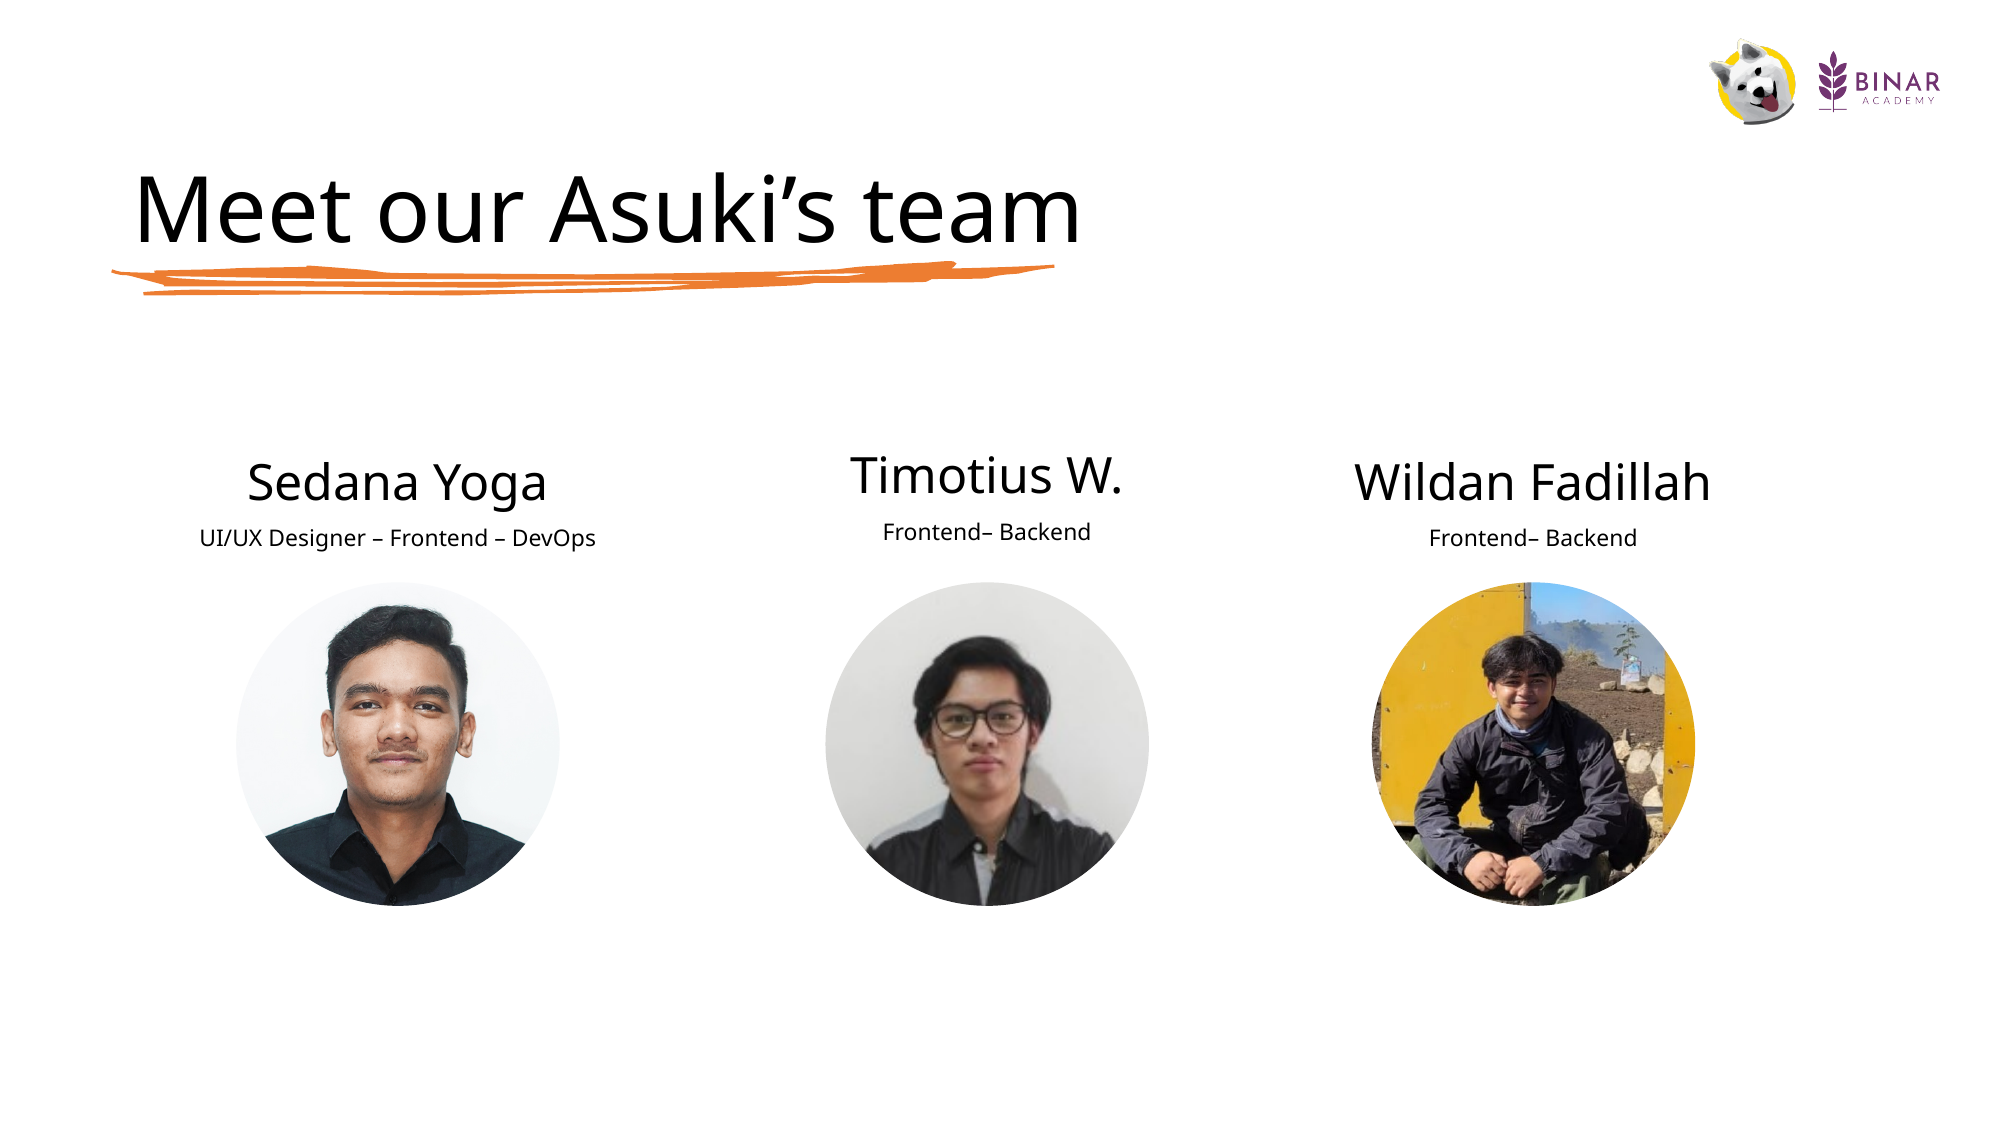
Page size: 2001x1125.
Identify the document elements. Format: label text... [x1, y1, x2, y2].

picture [1371, 582, 1696, 906]
picture [236, 582, 560, 906]
text_box [111, 262, 1055, 295]
picture [825, 582, 1149, 906]
text_box Wildan Fadillah Frontend– Backend [1253, 412, 1815, 620]
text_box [1707, 37, 1963, 126]
text_box Timotius W. Frontend– Backend [706, 406, 1268, 613]
title Meet our Asuki’s team [117, 104, 1211, 322]
text_box Sedana Yoga UI/UX Designer – Frontend – DevOps [117, 412, 679, 620]
